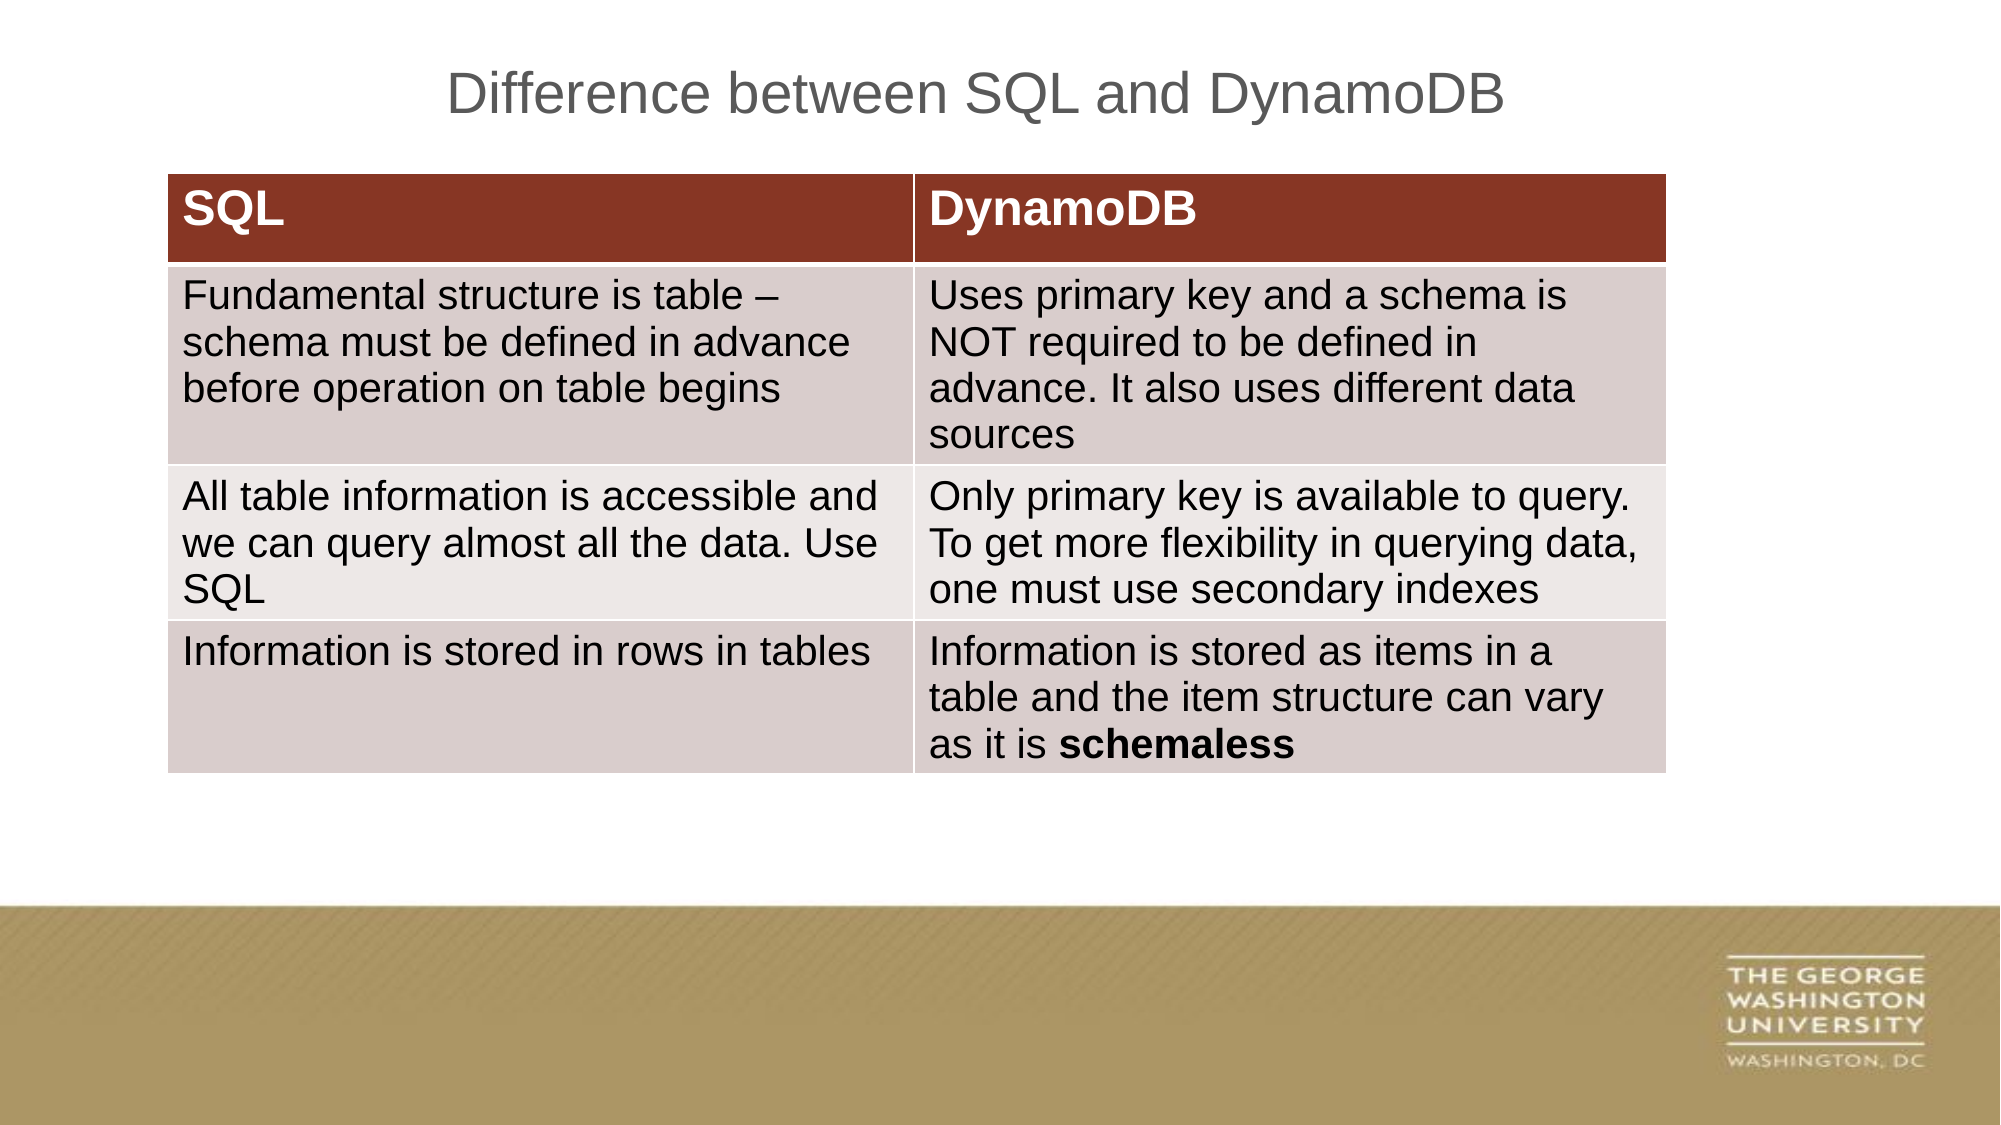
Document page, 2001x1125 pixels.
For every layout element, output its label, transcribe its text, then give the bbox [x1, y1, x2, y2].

picture [0, 0, 2000, 1125]
table_cell Only primary key is available to query. To get more flexibility in querying data, one must use secondary indexes [915, 466, 1666, 619]
table_header DynamoDB [915, 174, 1666, 262]
text_box [279, 149, 1700, 211]
table_header SQL [168, 174, 913, 262]
title Difference between SQL and DynamoDB [422, 47, 1533, 149]
table_cell Information is stored in rows in tables [168, 621, 913, 773]
table_cell All table information is accessible and we can query almost all the data. Use SQL [168, 466, 913, 619]
table_cell Information is stored as items in a table and the item structure can vary as it is schemaless [915, 621, 1666, 773]
table_cell Fundamental structure is table – schema must be defined in advance before operation on table begins [168, 267, 913, 464]
table_cell Uses primary key and a schema is NOT required to be defined in advance. It also uses different data sources [915, 267, 1666, 464]
